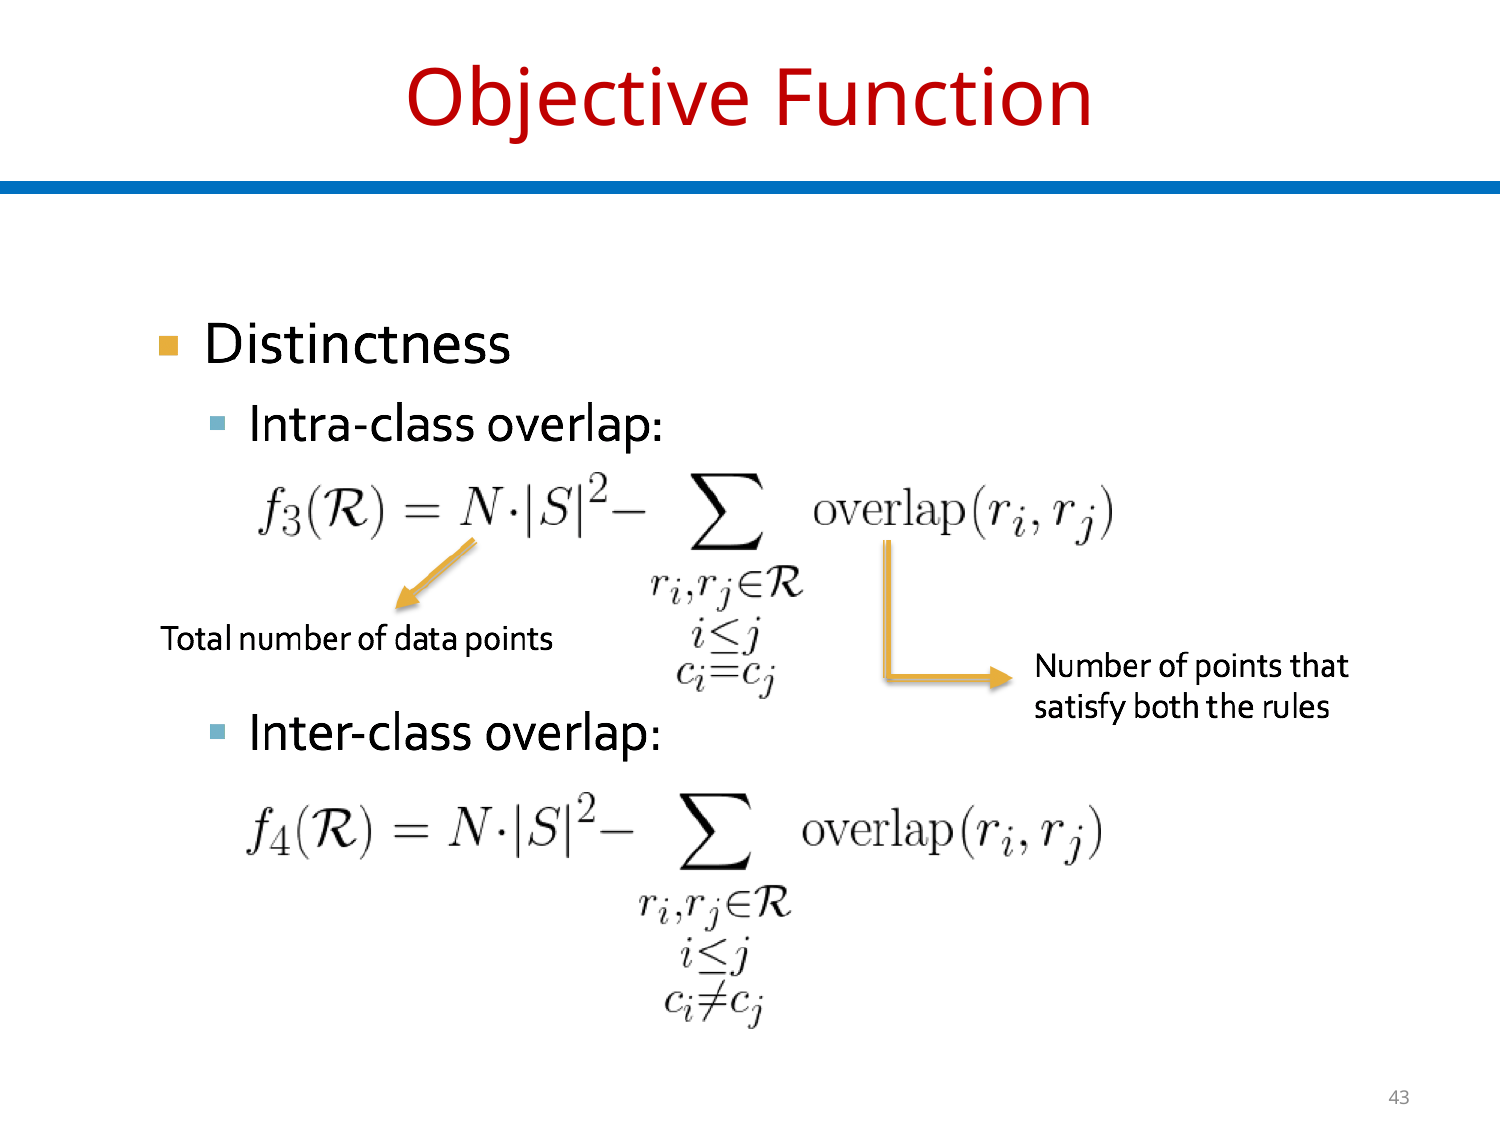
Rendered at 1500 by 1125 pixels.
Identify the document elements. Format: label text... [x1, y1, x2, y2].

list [74, 262, 1426, 1047]
title Objective Function [0, 0, 1500, 188]
slide_number 43 [1074, 1085, 1425, 1112]
